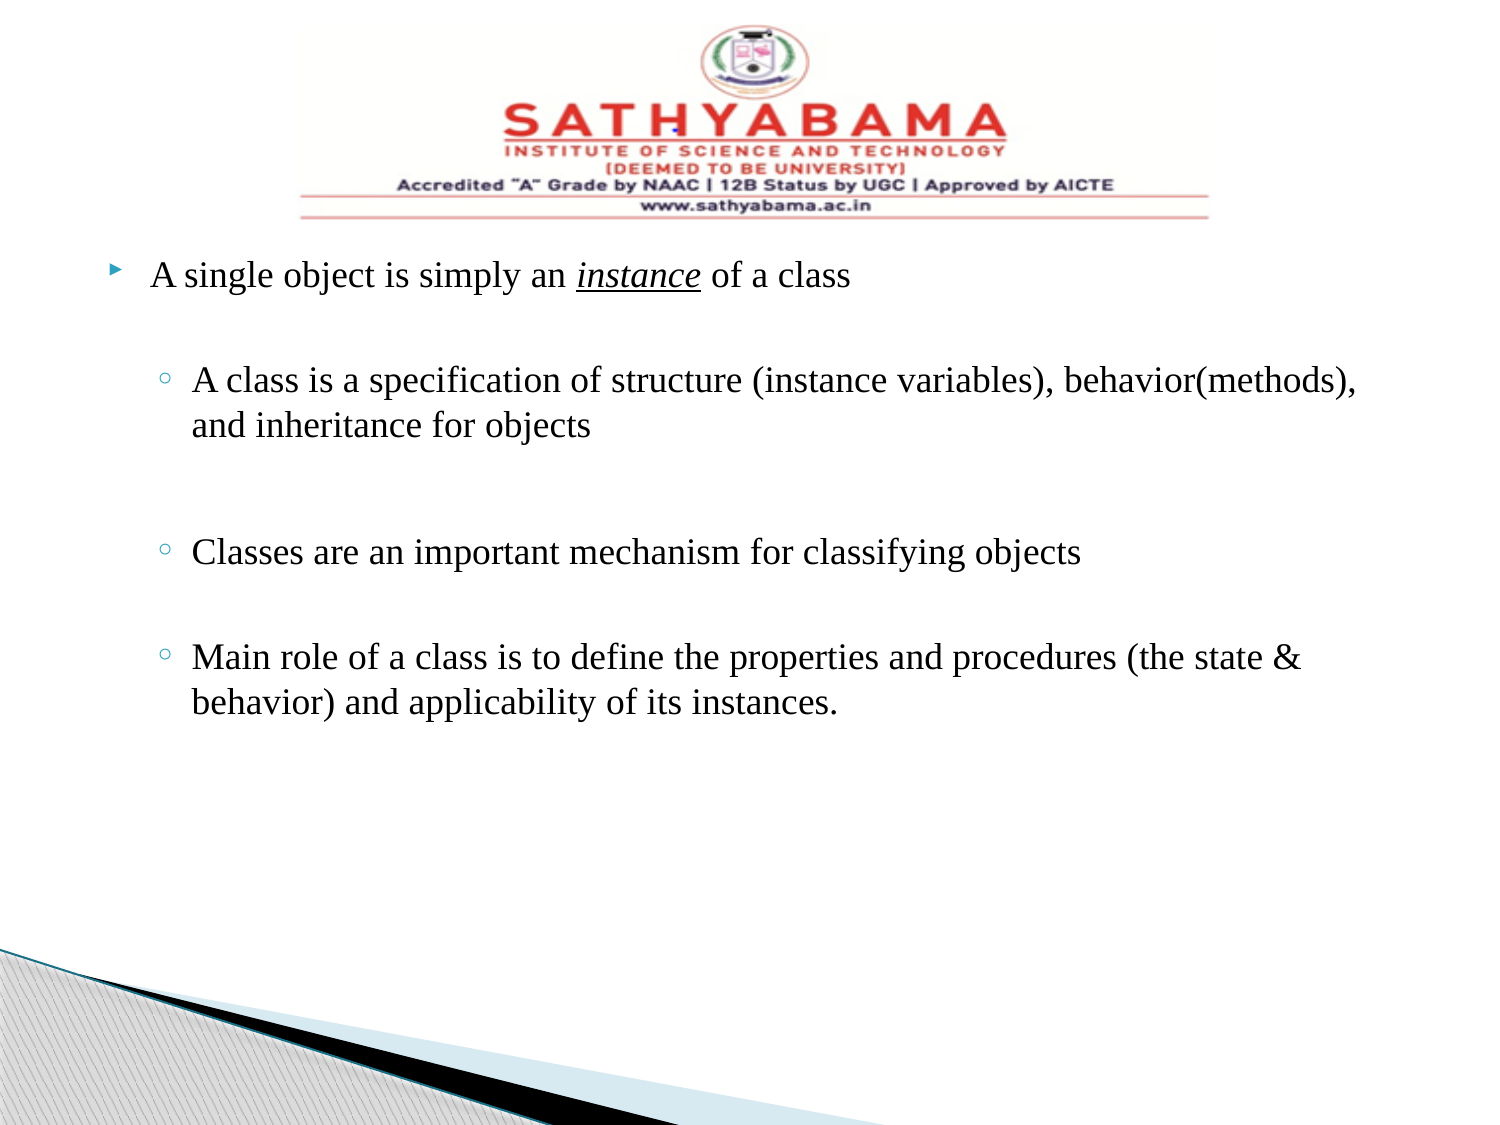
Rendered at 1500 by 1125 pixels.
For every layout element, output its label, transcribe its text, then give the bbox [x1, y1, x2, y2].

picture [262, 24, 1263, 238]
list A single object is simply an instance of a class A class is a specification of structure (instance variables), behavior(methods), and inheritance for objects Classes are an important mechanism for classifying objects Main role of a class is to define the properties and procedures (the state & behavior) and applicability of its instances. [75, 243, 1425, 986]
